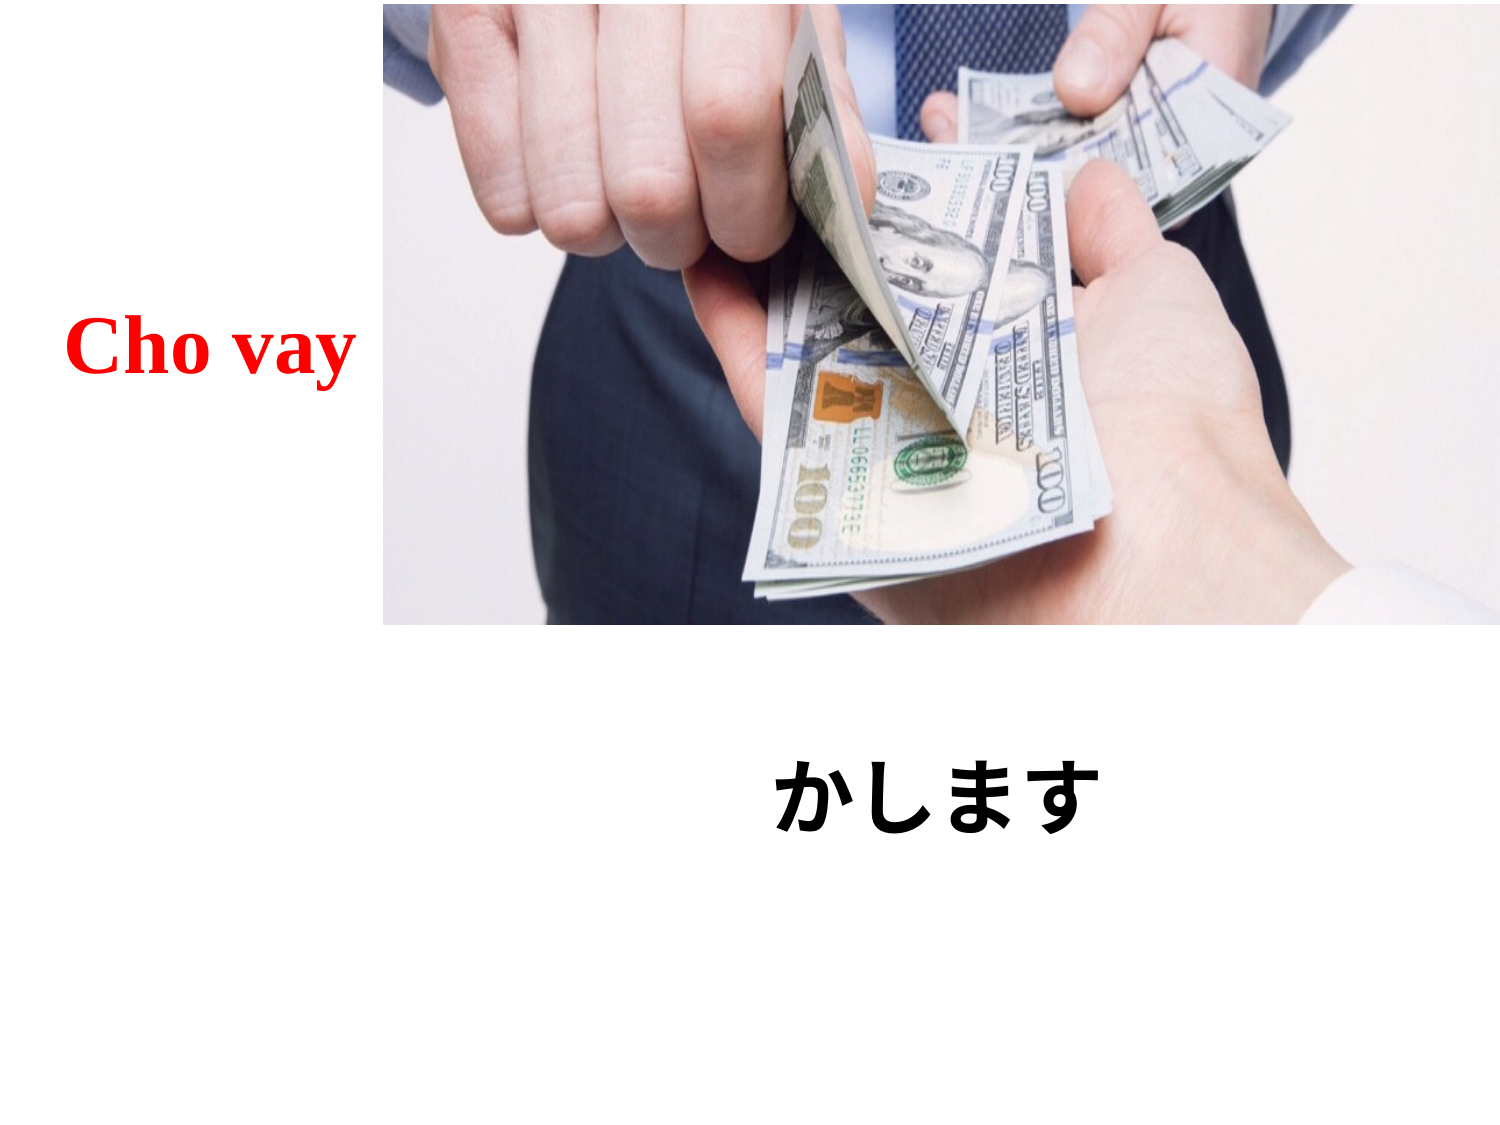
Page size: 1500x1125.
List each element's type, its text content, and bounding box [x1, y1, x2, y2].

text_box かします [549, 737, 1325, 853]
picture [382, 4, 1500, 626]
text_box Cho vay [4, 283, 377, 398]
